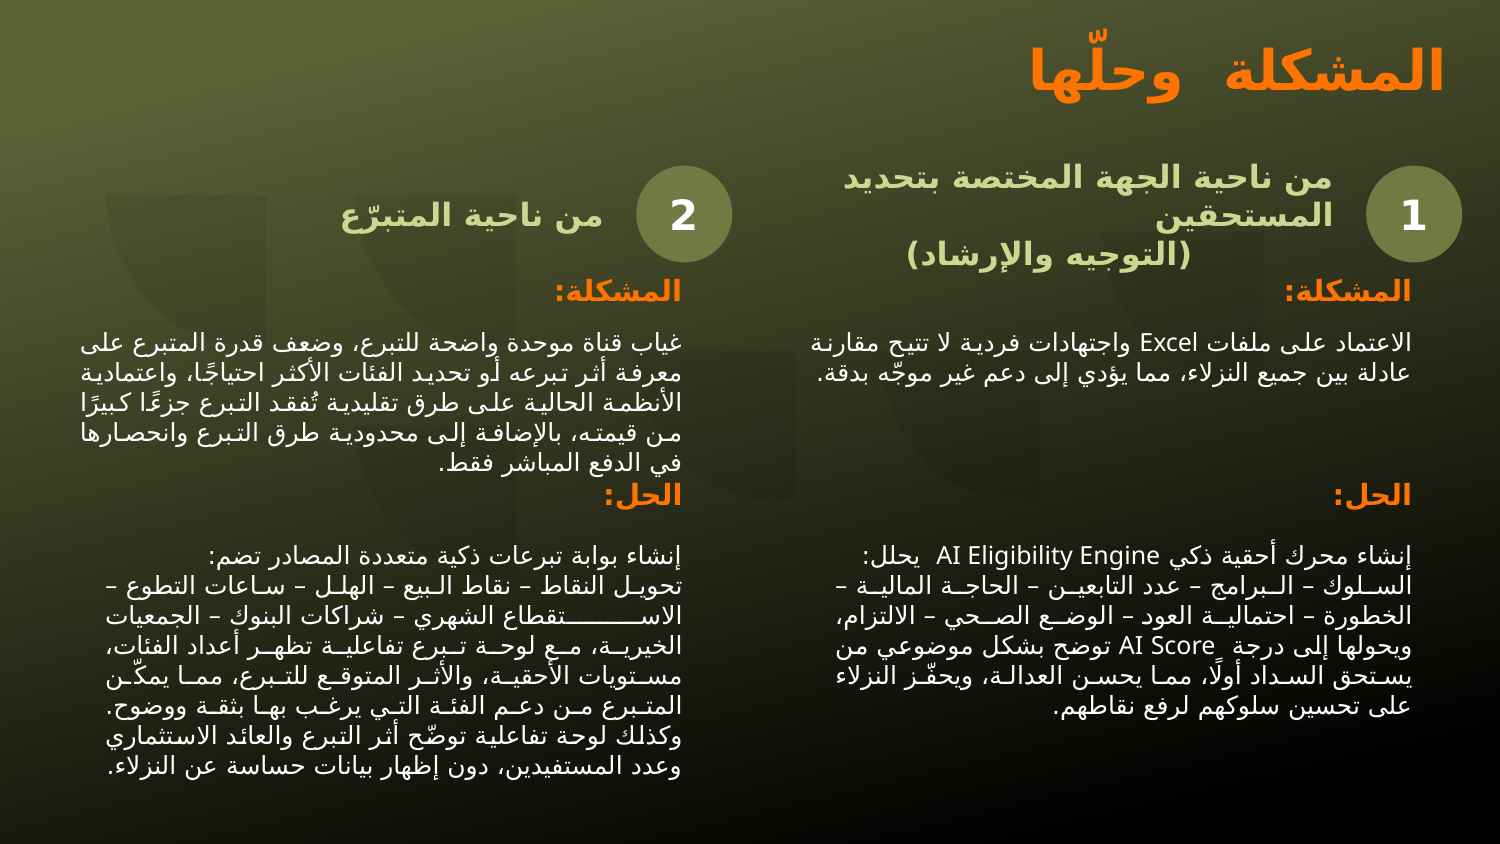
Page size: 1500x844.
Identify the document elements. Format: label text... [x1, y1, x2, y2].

text_box الحل: [152, 460, 698, 512]
text_box المشكلة: [152, 256, 698, 307]
text_box إنشاء بوابة تبرعات ذكية متعددة المصادر تضم: تحويل النقاط – نقاط البيع – الهلل – ساعات التطوع – الاستقطاع الشهري – شراكات البنوك – الجمعيات الخيرية، مع لوحة تبرع تفاعلية تظهر أعداد الفئات، مستويات الأحقية، والأثر المتوقع للتبرع، مما يمكّن المتبرع من دعم الفئة التي يرغب بها بثقة ووضوح. وكذلك لوحة تفاعلية توضّح أثر التبرع والعائد الاستثماري وعدد المستفيدين، دون إظهار بيانات حساسة عن النزلاء. [89, 524, 698, 740]
text_box إنشاء محرك أحقية ذكي AI Eligibility Engine يحلل: السلوك – البرامج – عدد التابعين – الحاجة المالية – الخطورة – احتمالية العود – الوضع الصحي – الالتزام، ويحولها إلى درجة AI Score توضح بشكل موضوعي من يستحق السداد أولًا، مما يحسن العدالة، ويحفّز النزلاء على تحسين سلوكهم لرفع نقاطهم. [819, 524, 1428, 701]
text_box 1 [1366, 165, 1463, 261]
text_box المشكلة وحلّها [916, 18, 1463, 103]
text_box غياب قناة موحدة واضحة للتبرع، وضعف قدرة المتبرع على معرفة أثر تبرعه أو تحديد الفئات الأكثر احتياجًا، واعتمادية الأنظمة الحالية على طرق تقليدية تُفقد التبرع جزءًا كبيرًا من قيمته، بالإضافة إلى محدودية طرق التبرع وانحصارها في الدفع المباشر فقط. [64, 310, 698, 433]
picture [0, 0, 1500, 844]
text_box من ناحية الجهة المختصة بتحديد المستحقين (التوجيه والإرشاد) [749, 168, 1350, 260]
text_box من ناحية المتبرّع [152, 168, 620, 256]
text_box المشكلة: [881, 256, 1428, 307]
text_box الحل: [881, 460, 1428, 512]
text_box الاعتماد على ملفات Excel واجتهادات فردية لا تتيح مقارنة عادلة بين جميع النزلاء، مما يؤدي إلى دعم غير موجّه بدقة. [794, 310, 1428, 429]
text_box 2 [636, 165, 733, 261]
